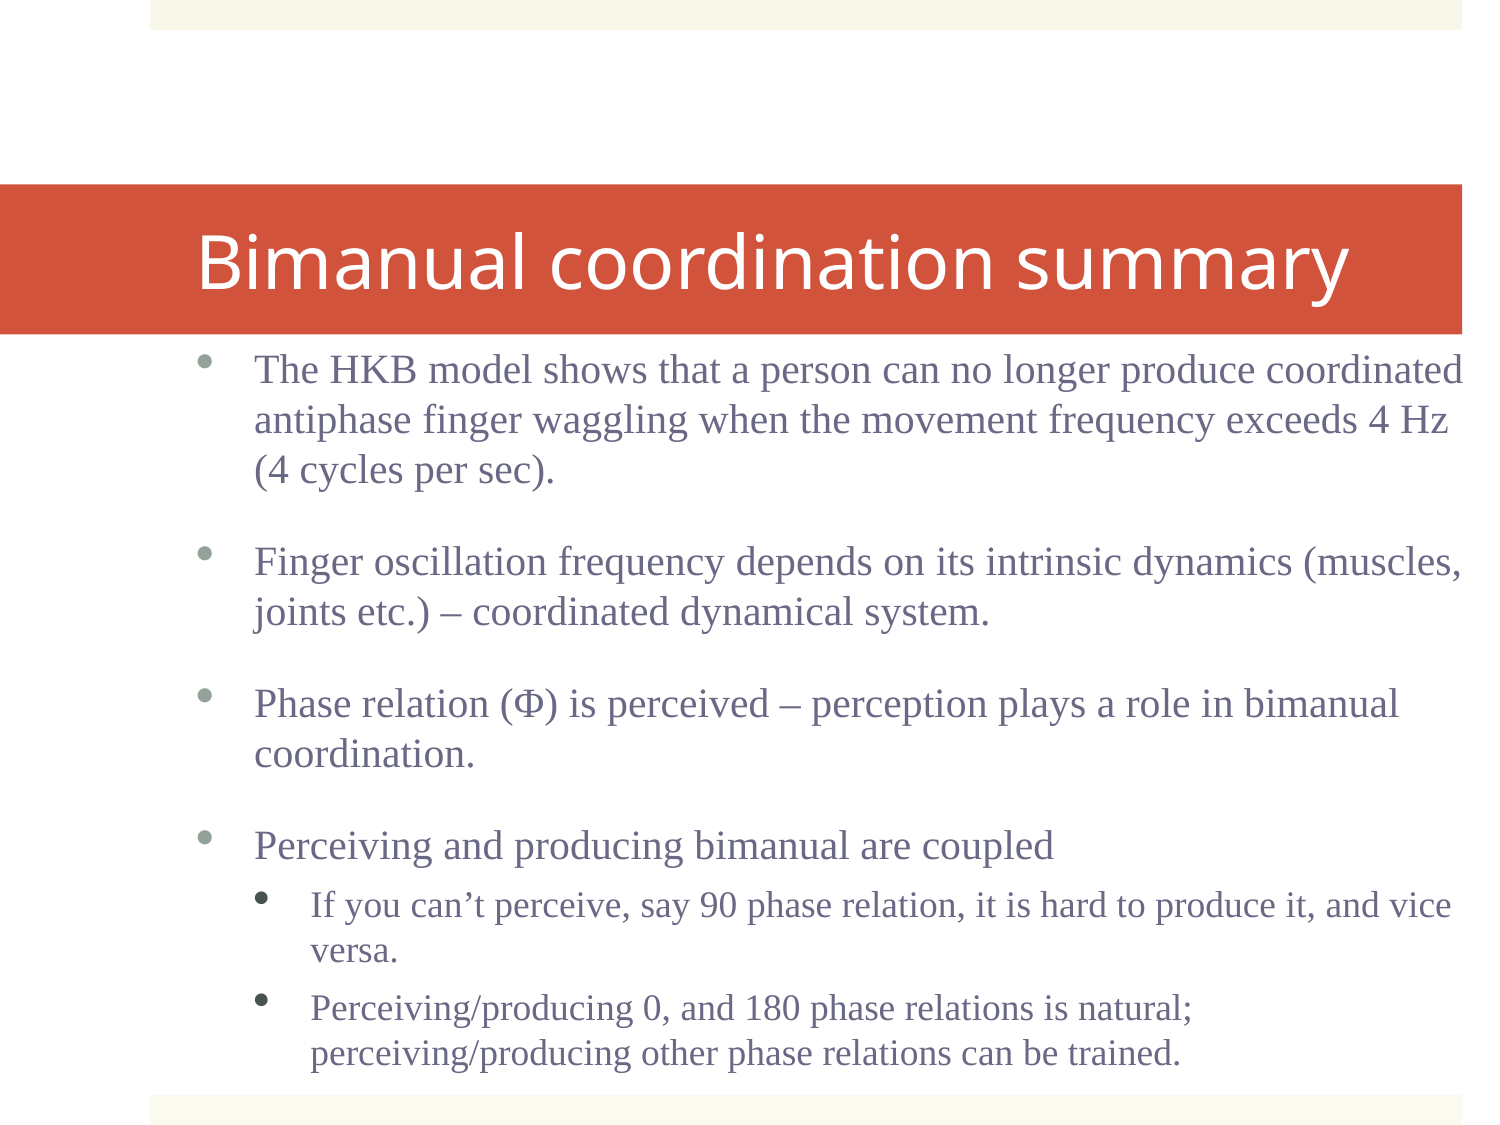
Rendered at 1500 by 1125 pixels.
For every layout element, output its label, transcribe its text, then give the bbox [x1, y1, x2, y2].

title Bimanual coordination summary [0, 184, 1463, 335]
list The HKB model shows that a person can no longer produce coordinated antiphase finger waggling when the movement frequency exceeds 4 Hz (4 cycles per sec). Finger oscillation frequency depends on its intrinsic dynamics (muscles, joints etc.) – coordinated dynamical system. Phase relation (Φ) is perceived – perception plays a role in bimanual coordination. Perceiving and producing bimanual are coupled If you can’t perceive, say 90 phase relation, it is hard to produce it, and vice versa. Perceiving/producing 0, and 180 phase relations is natural; perceiving/producing other phase relations can be trained. [182, 334, 1500, 1125]
